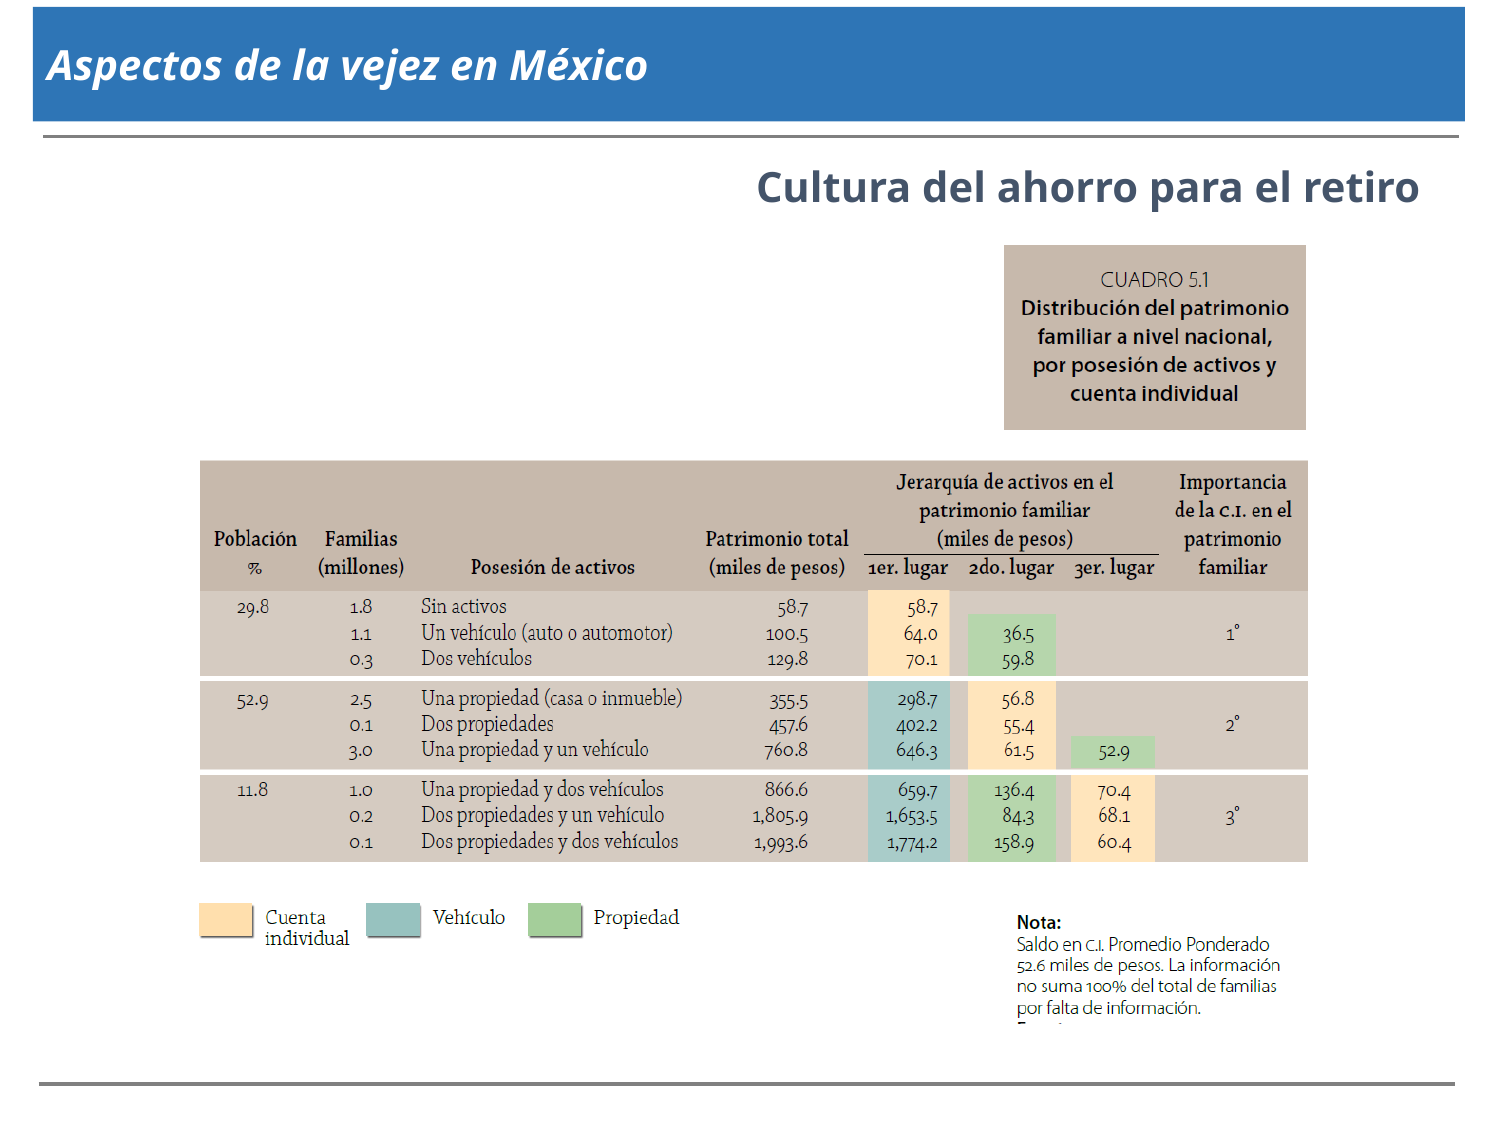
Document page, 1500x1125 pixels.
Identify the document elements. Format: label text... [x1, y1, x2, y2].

text_box Cultura del ahorro para el retiro [122, 153, 1436, 225]
text_box Aspectos de la vejez en México [32, 6, 1465, 122]
picture [173, 242, 1329, 1024]
